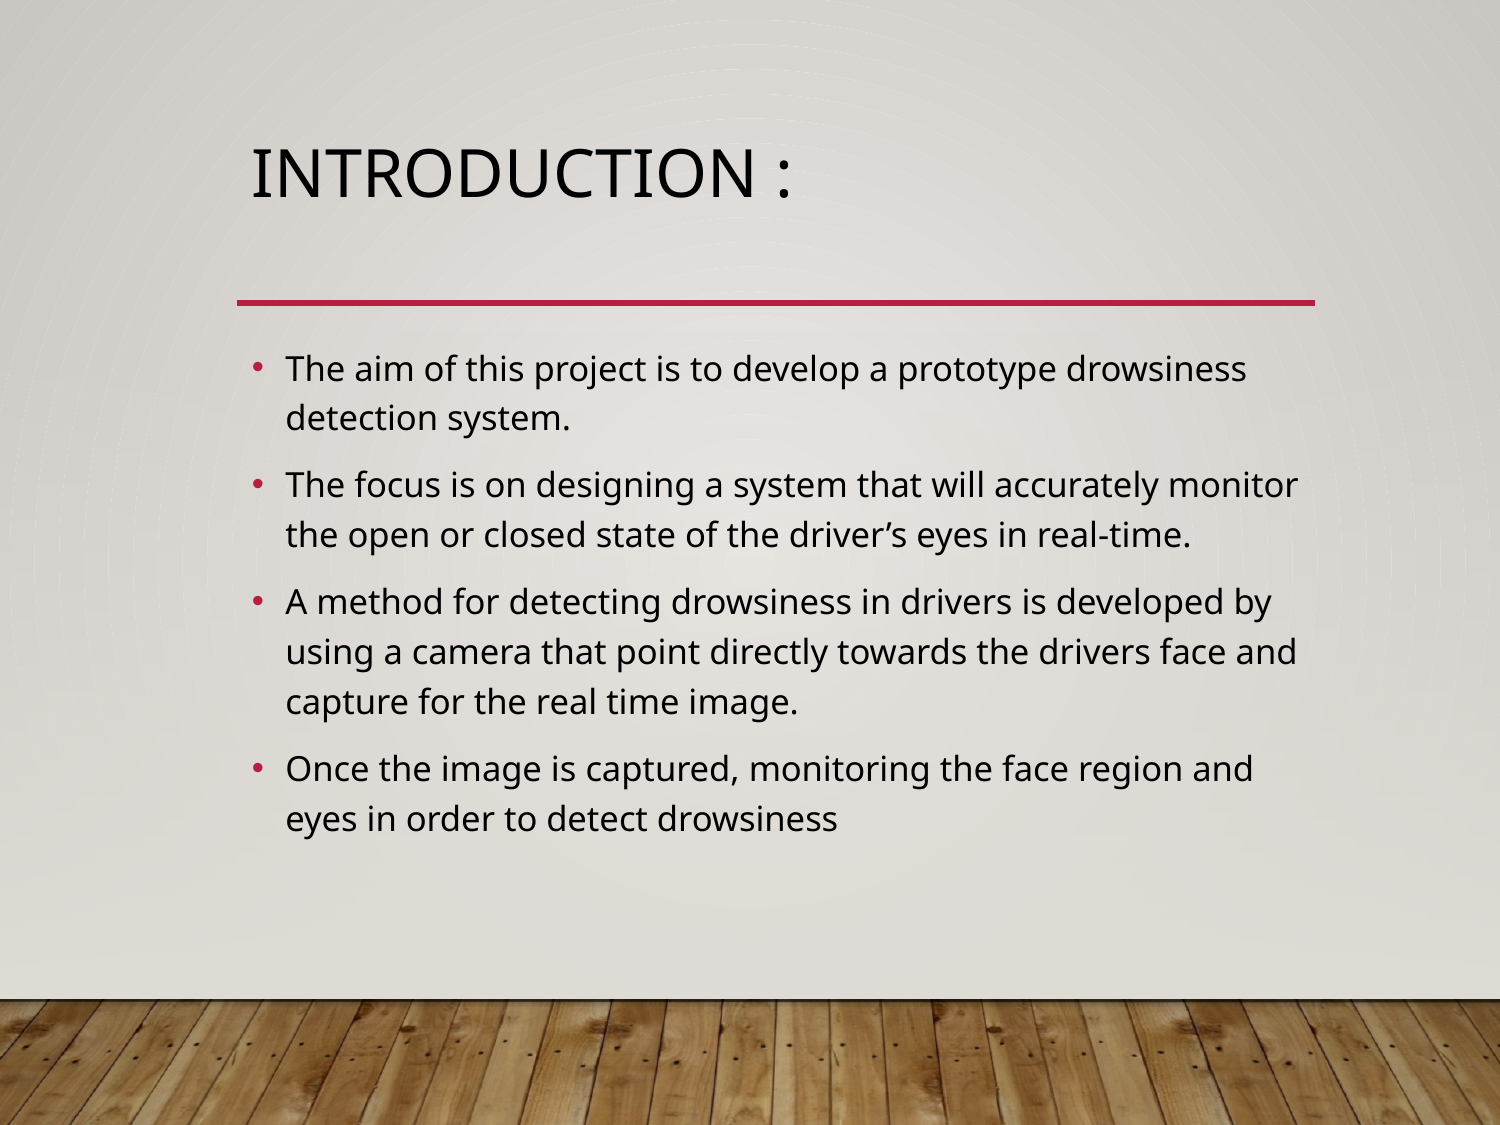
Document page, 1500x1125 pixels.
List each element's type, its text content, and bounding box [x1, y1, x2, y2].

list The aim of this project is to develop a prototype drowsiness detection system. The focus is on designing a system that will accurately monitor the open or closed state of the driver’s eyes in real-time. A method for detecting drowsiness in drivers is developed by using a camera that point directly towards the drivers face and capture for the real time image. Once the image is captured, monitoring the face region and eyes in order to detect drowsiness [236, 330, 1315, 897]
title Introduction : [236, 131, 1315, 305]
picture [0, 999, 1500, 1125]
